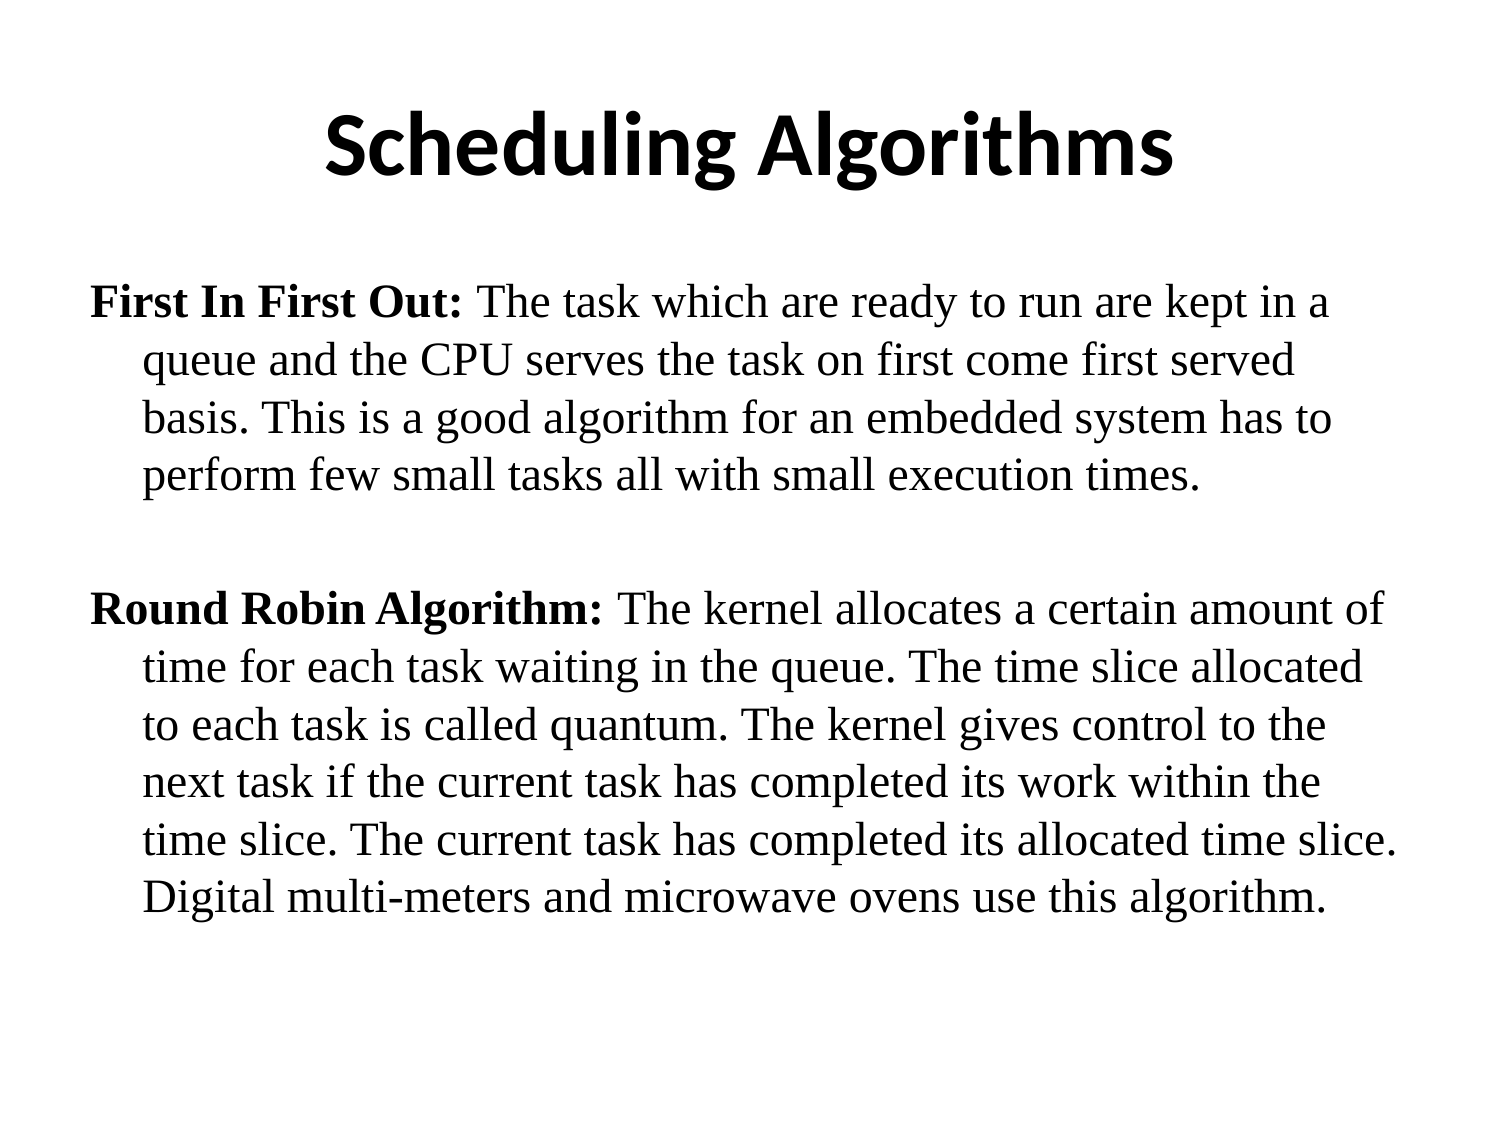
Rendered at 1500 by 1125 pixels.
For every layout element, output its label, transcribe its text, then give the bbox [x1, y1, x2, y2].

list First In First Out: The task which are ready to run are kept in a queue and the CPU serves the task on first come first served basis. This is a good algorithm for an embedded system has to perform few small tasks all with small execution times. Round Robin Algorithm: The kernel allocates a certain amount of time for each task waiting in the queue. The time slice allocated to each task is called quantum. The kernel gives control to the next task if the current task has completed its work within the time slice. The current task has completed its allocated time slice. Digital multi-meters and microwave ovens use this algorithm. [75, 262, 1425, 1005]
title Scheduling Algorithms [75, 45, 1425, 233]
